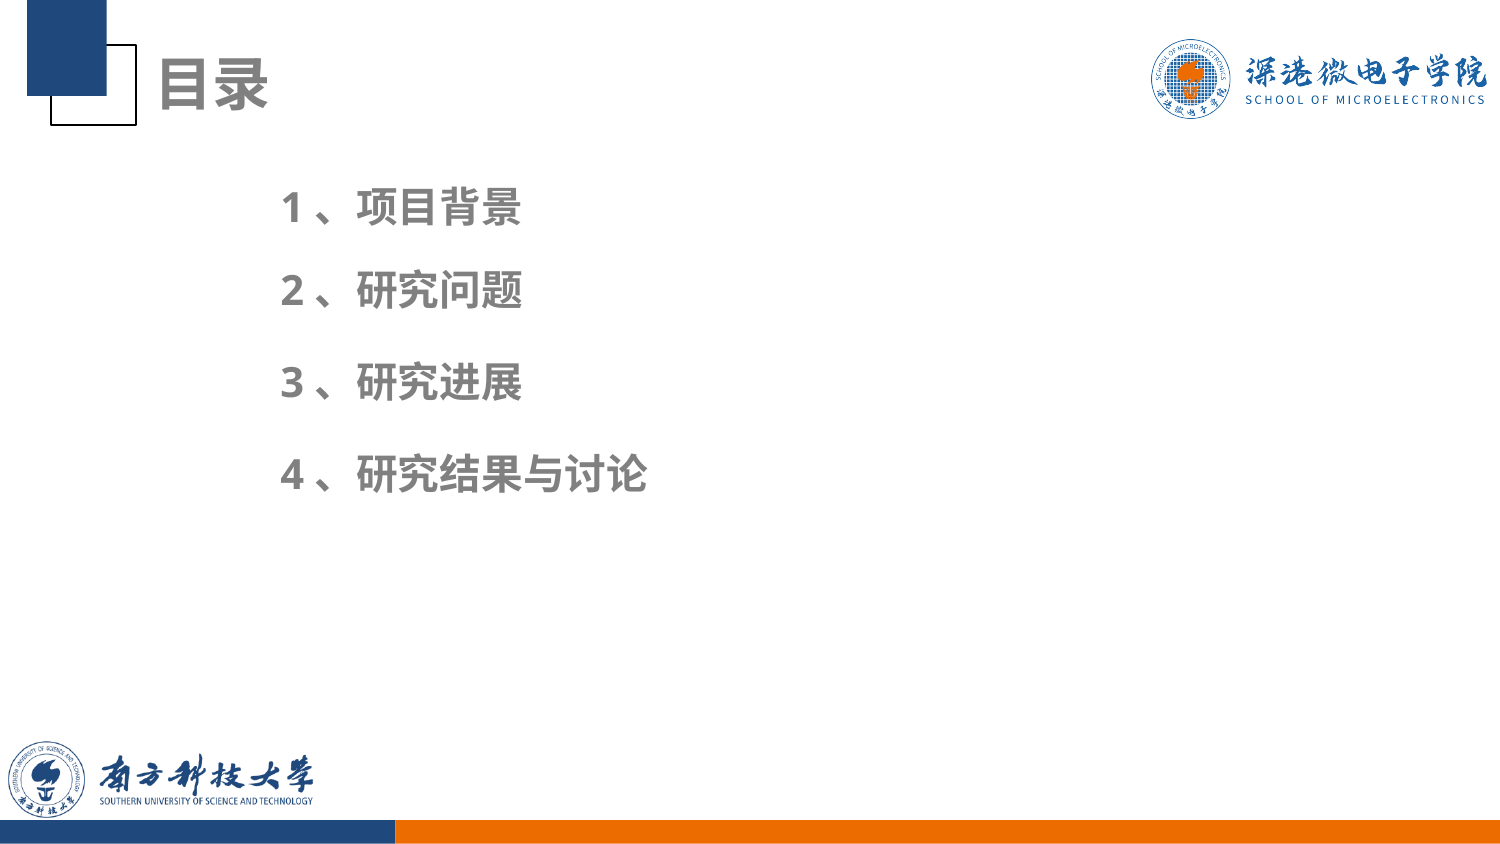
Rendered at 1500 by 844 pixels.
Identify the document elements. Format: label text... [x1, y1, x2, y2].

text_box 3、研究进展 [265, 348, 923, 414]
title 目录 [139, 39, 1397, 138]
text_box 4、研究结果与讨论 [265, 440, 923, 506]
picture [0, 739, 320, 820]
text_box 2、研究问题 [265, 256, 923, 322]
text_box 1、项目背景 [265, 173, 923, 239]
picture [1397, 39, 1487, 119]
